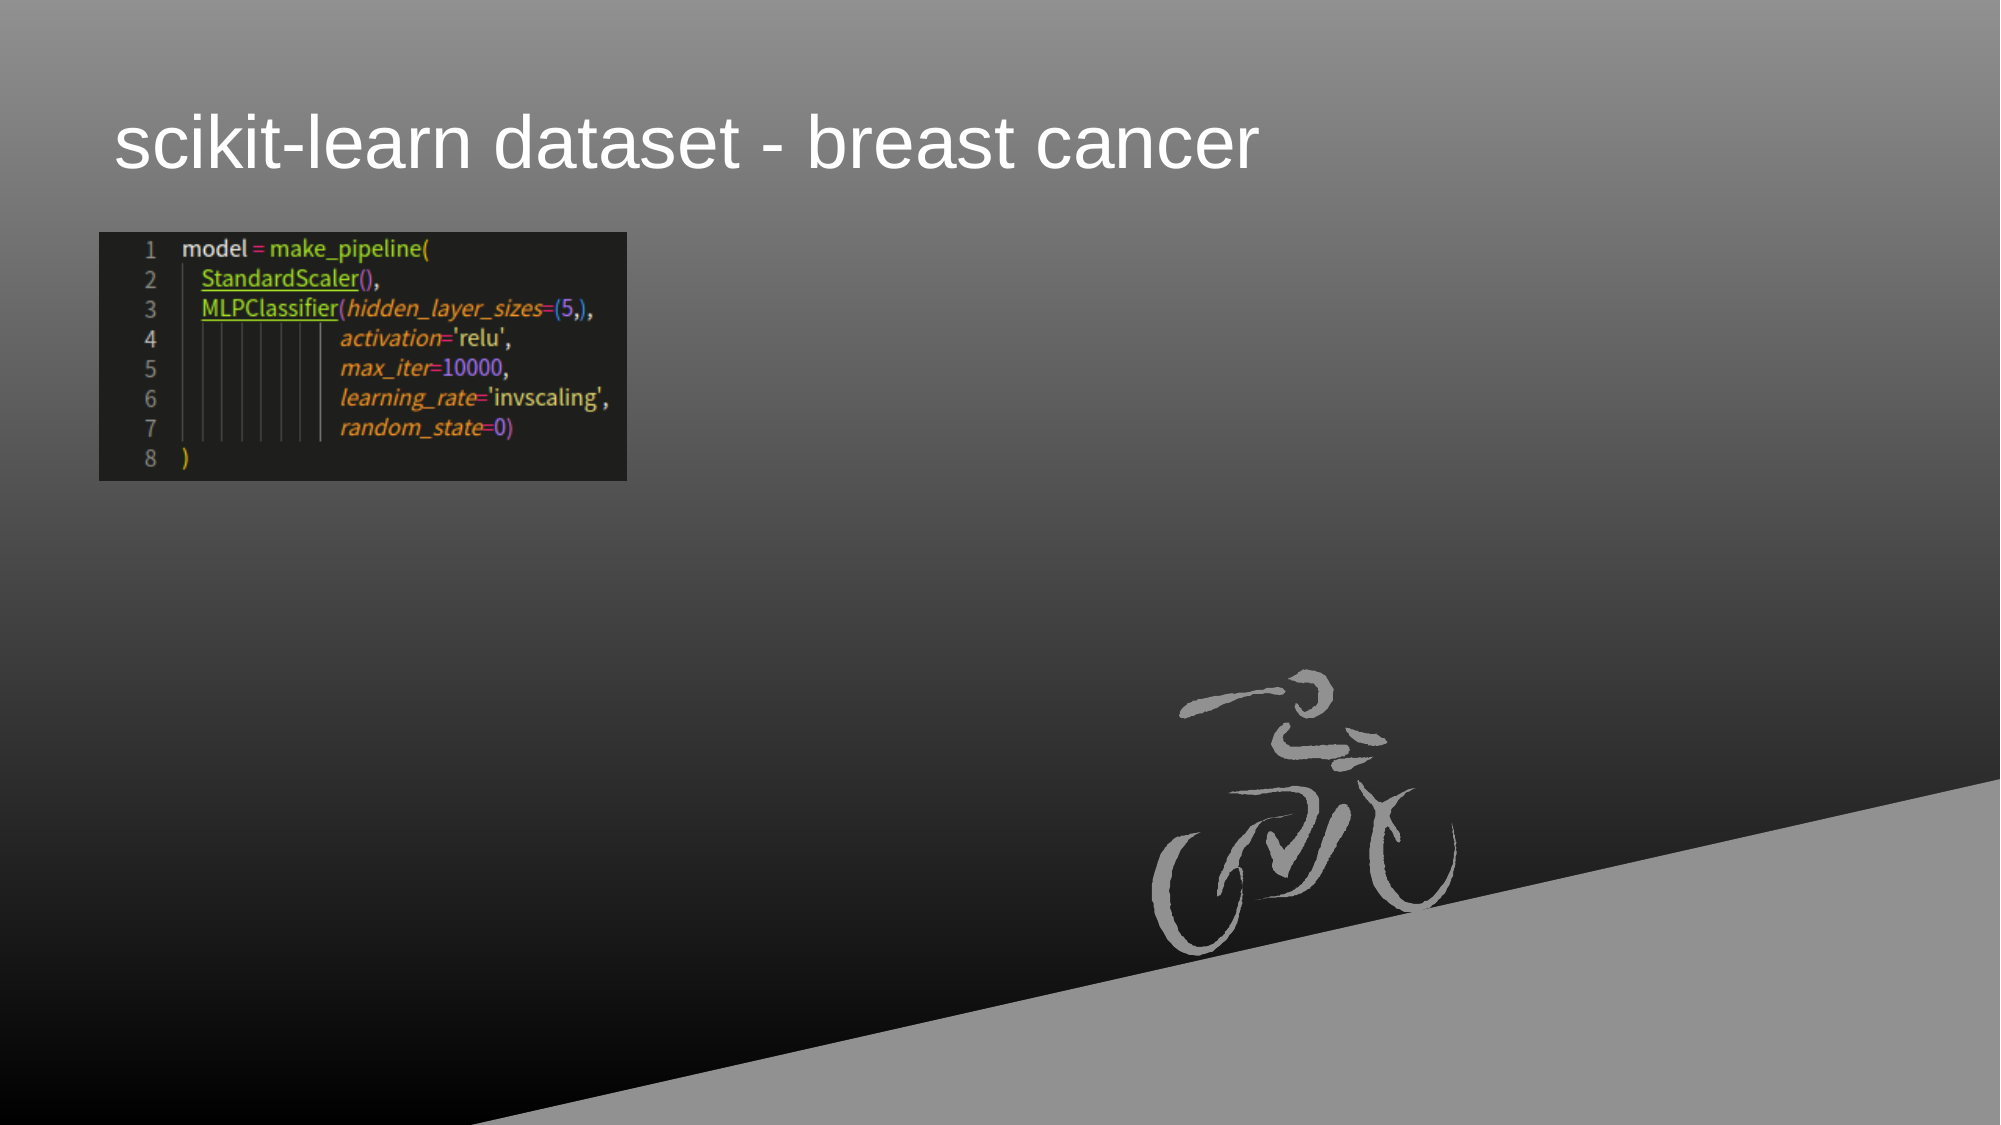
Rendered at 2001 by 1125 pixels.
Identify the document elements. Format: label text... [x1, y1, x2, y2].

title scikit-learn dataset - breast cancer [99, 44, 1901, 233]
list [99, 232, 627, 482]
